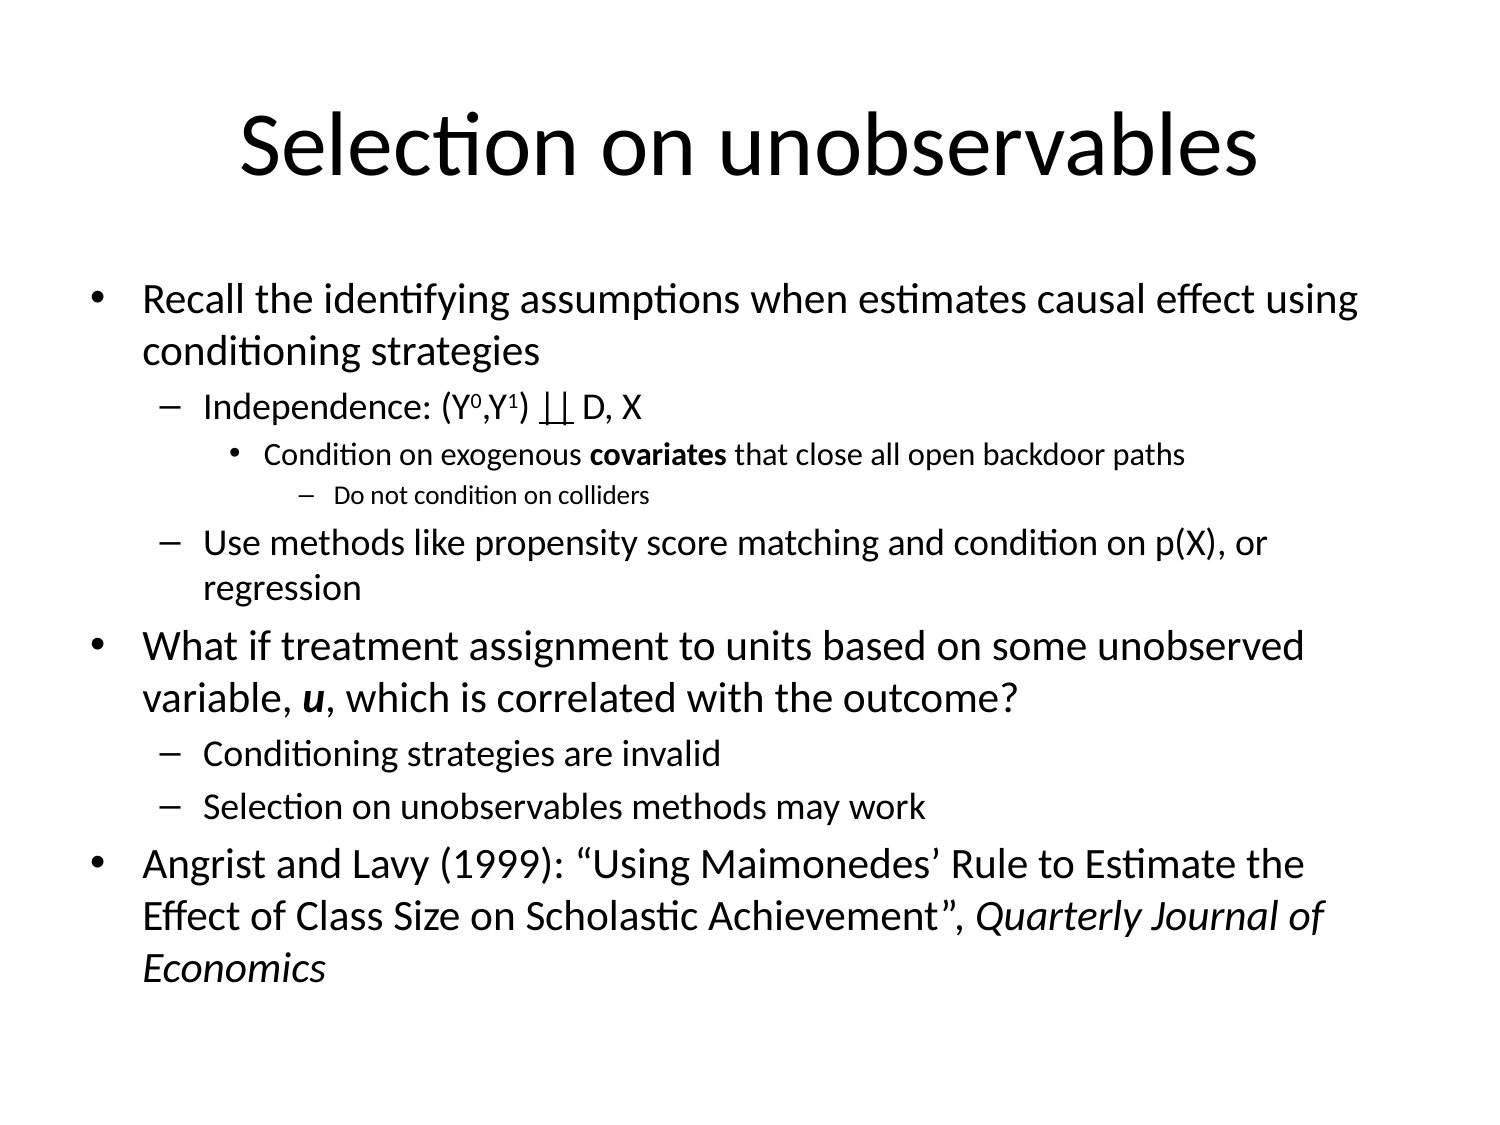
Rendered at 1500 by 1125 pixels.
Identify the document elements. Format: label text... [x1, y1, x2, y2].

title Selection on unobservables [75, 45, 1425, 233]
list Recall the identifying assumptions when estimates causal effect using conditioning strategies Independence: (Y0,Y1) || D, X Condition on exogenous covariates that close all open backdoor paths Do not condition on colliders Use methods like propensity score matching and condition on p(X), or regression What if treatment assignment to units based on some unobserved variable, u, which is correlated with the outcome? Conditioning strategies are invalid Selection on unobservables methods may work Angrist and Lavy (1999): “Using Maimonedes’ Rule to Estimate the Effect of Class Size on Scholastic Achievement”, Quarterly Journal of Economics [75, 262, 1425, 1005]
